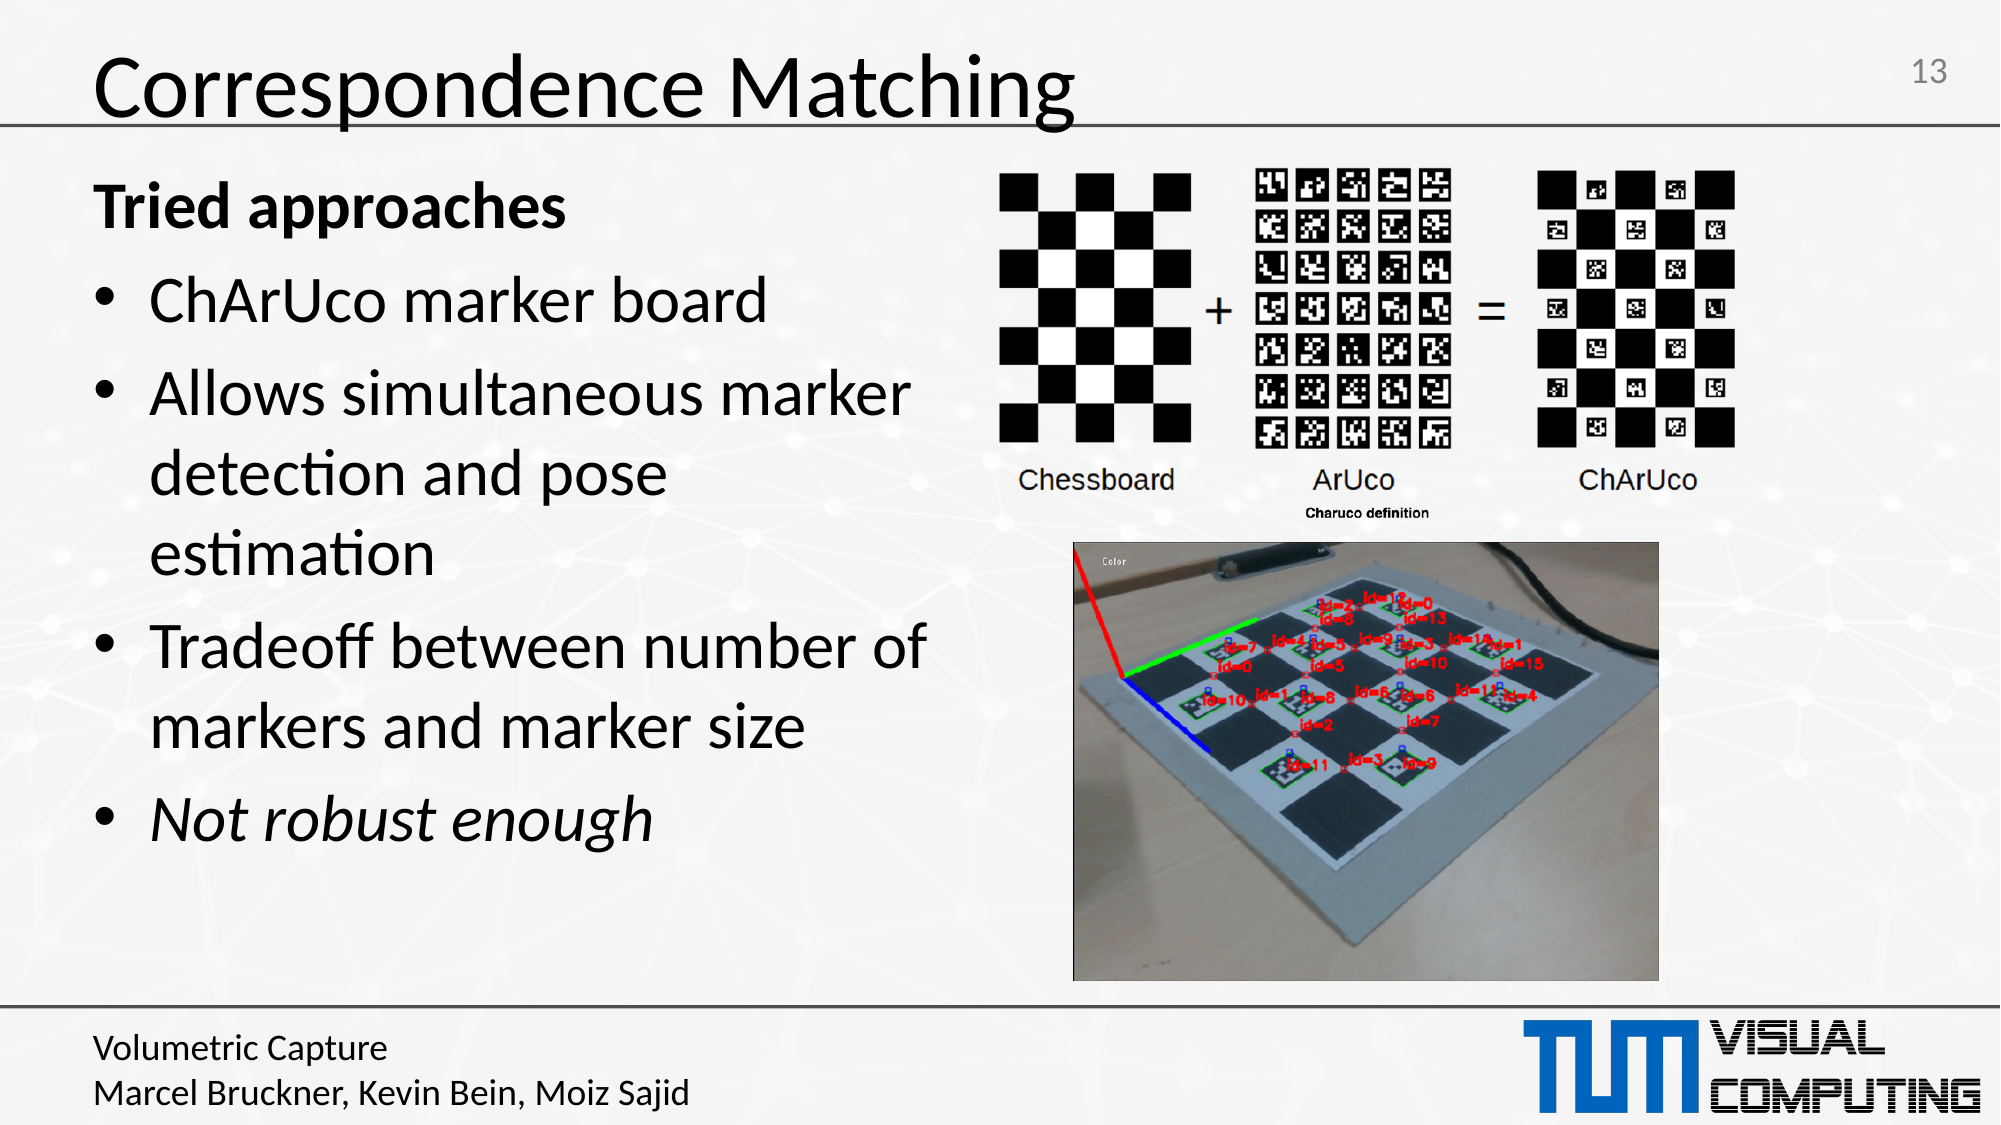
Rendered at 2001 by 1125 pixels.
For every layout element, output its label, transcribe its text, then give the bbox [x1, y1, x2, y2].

picture [999, 167, 1735, 518]
title Correspondence Matching [78, 0, 1892, 143]
picture [1523, 1018, 1983, 1117]
list Tried approaches ChArUco marker board Allows simultaneous marker detection and pose estimation Tradeoff between number of markers and marker size Not robust enough [78, 154, 977, 968]
picture [1073, 542, 1660, 981]
